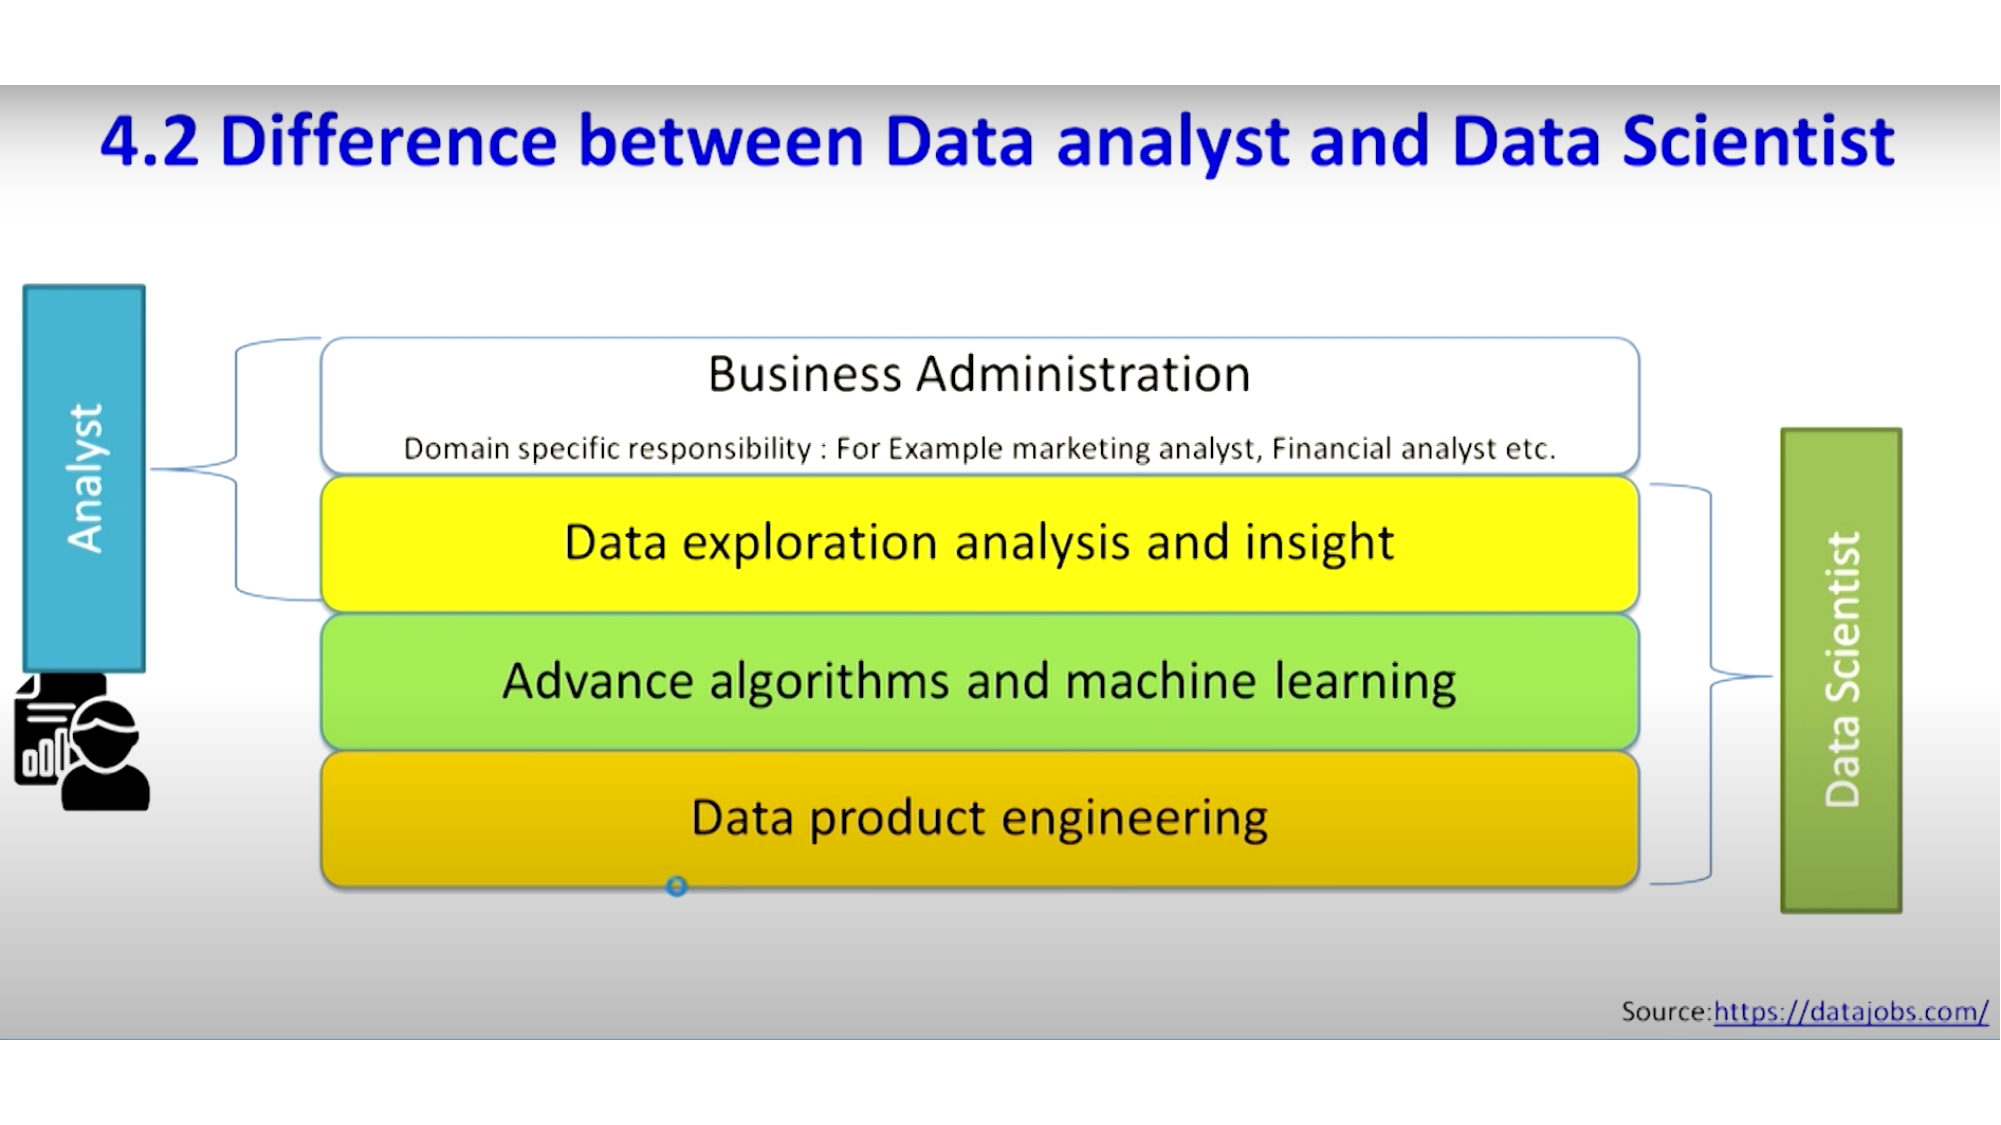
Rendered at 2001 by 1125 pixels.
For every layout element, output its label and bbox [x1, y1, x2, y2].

picture [0, 85, 2000, 1040]
